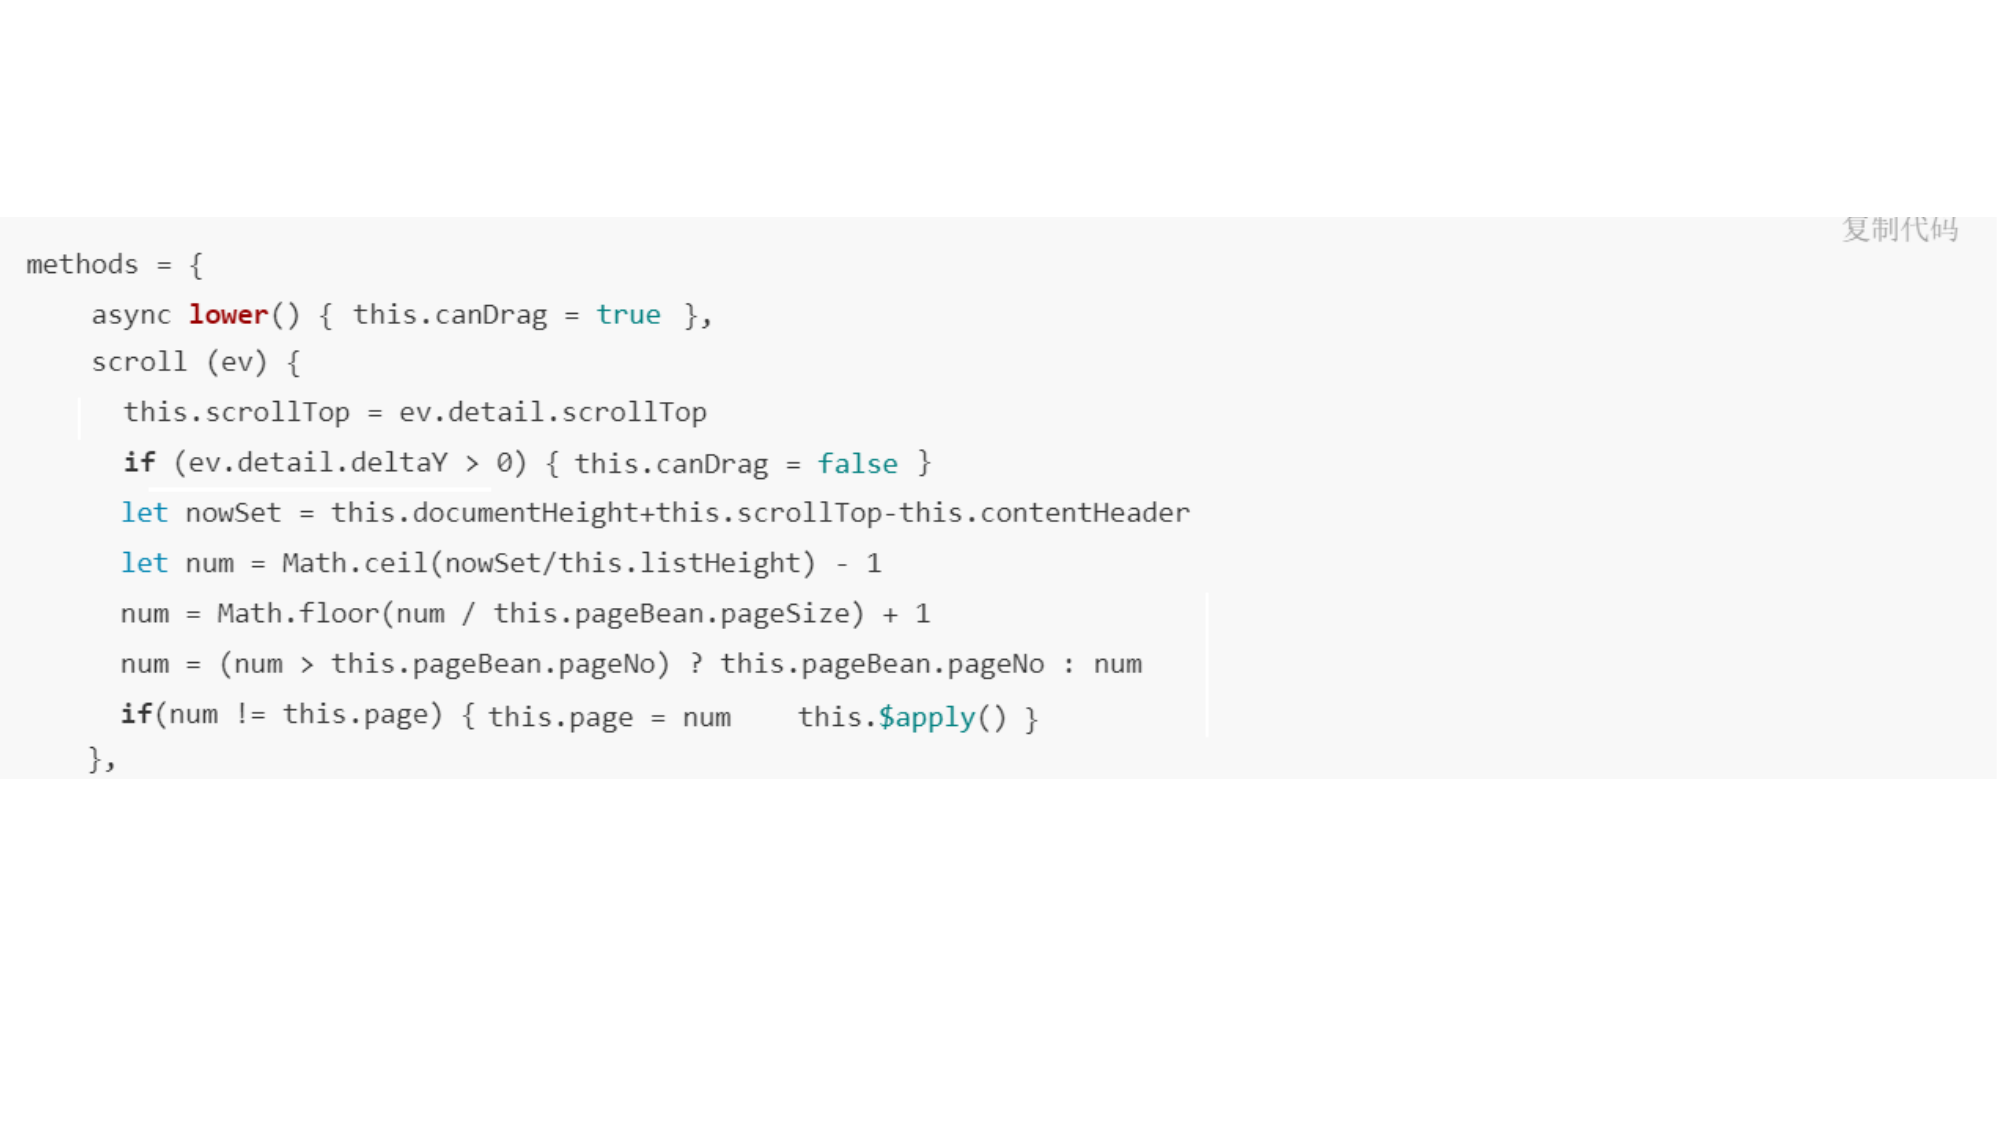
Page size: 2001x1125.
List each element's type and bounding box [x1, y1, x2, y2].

picture [0, 217, 2001, 779]
